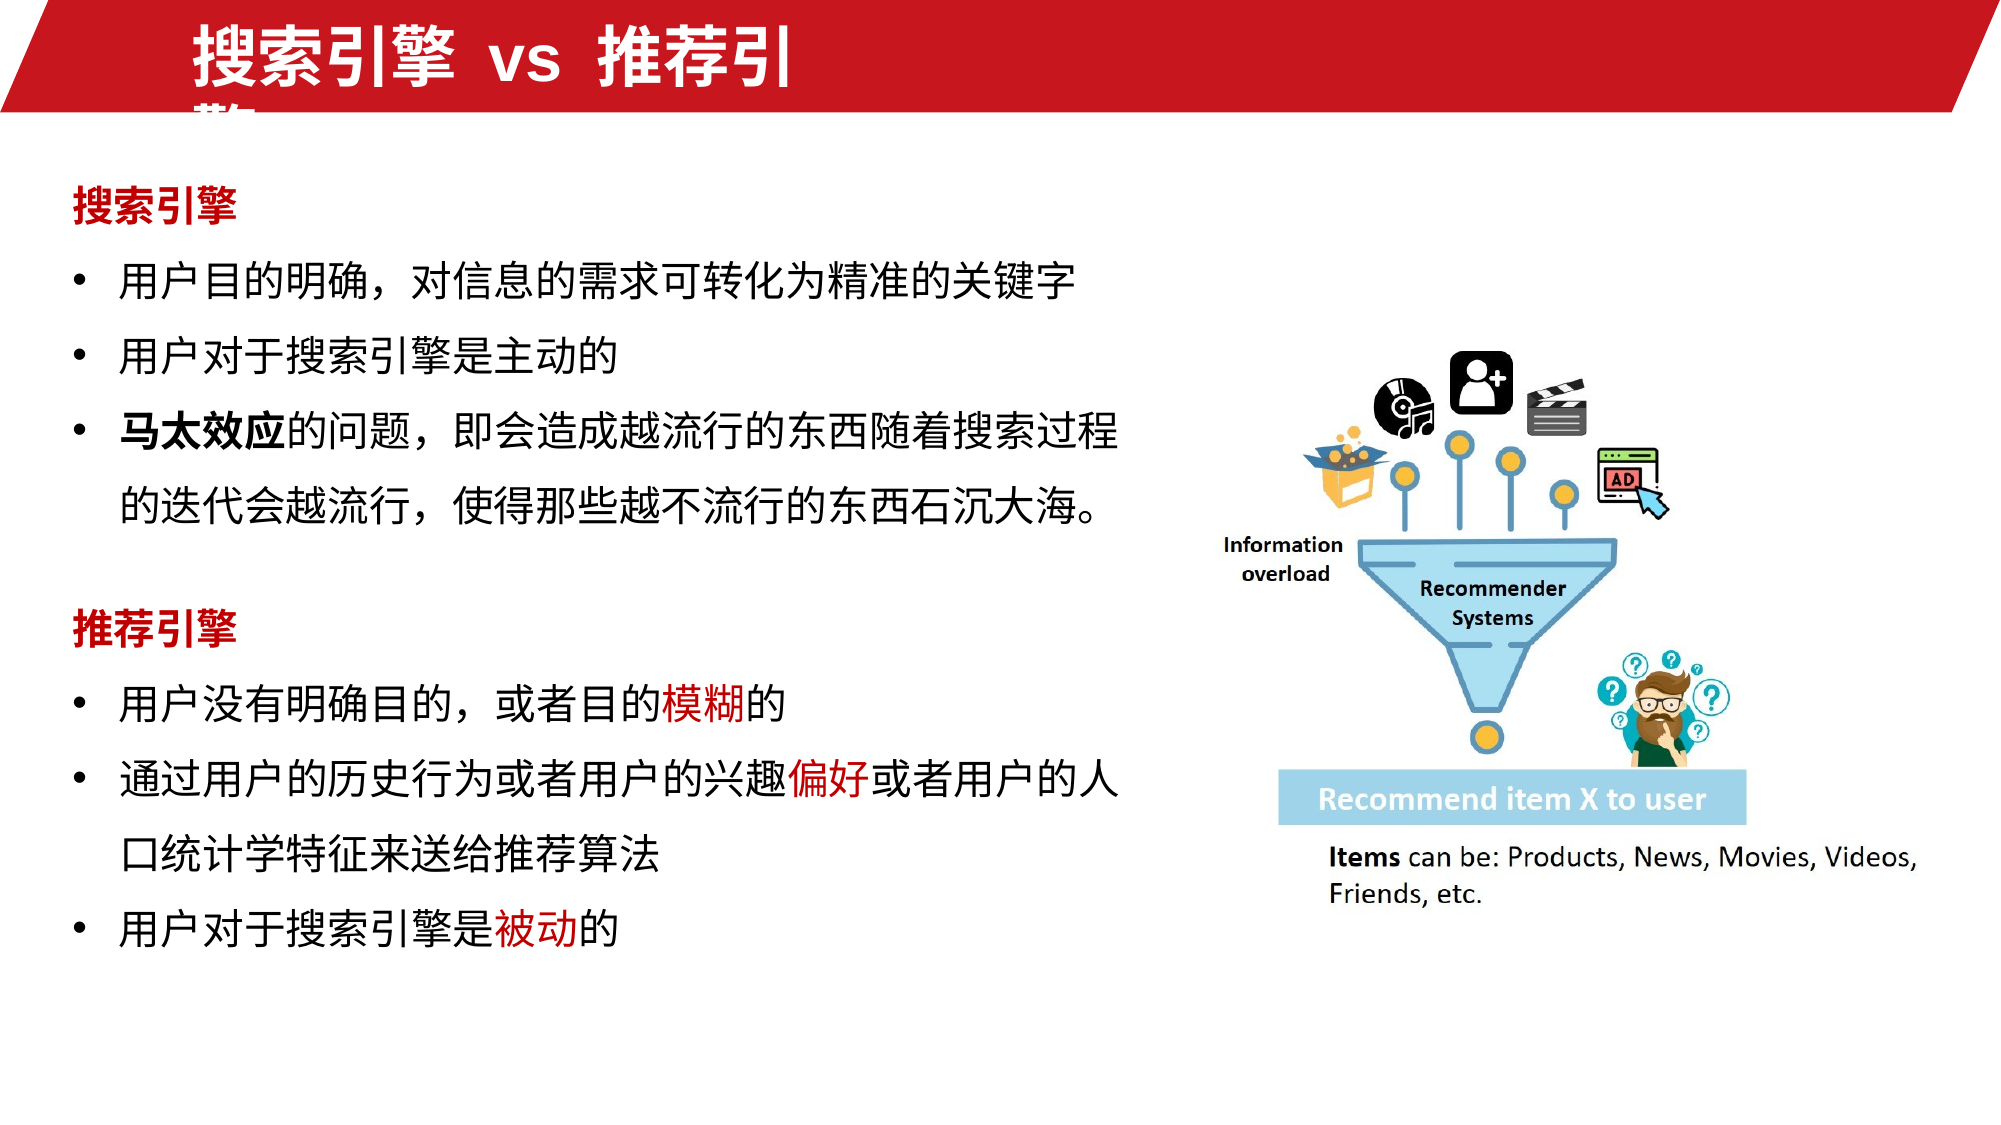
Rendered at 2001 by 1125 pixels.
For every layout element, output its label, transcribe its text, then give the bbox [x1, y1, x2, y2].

text_box 搜索引擎 用户目的明确，对信息的需求可转化为精准的关键字 用户对于搜索引擎是主动的 马太效应的问题，即会造成越流行的东西随着搜索过程的迭代会越流行，使得那些越不流行的东西石沉大海。 推荐引擎 用户没有明确目的，或者目的模糊的 通过用户的历史行为或者用户的兴趣偏好或者用户的人口统计学特征来送给推荐算法 用户对于搜索引擎是被动的 [70, 152, 1122, 953]
picture [1214, 350, 1920, 915]
title 搜索引擎 vs 推荐引擎 [189, 12, 838, 152]
